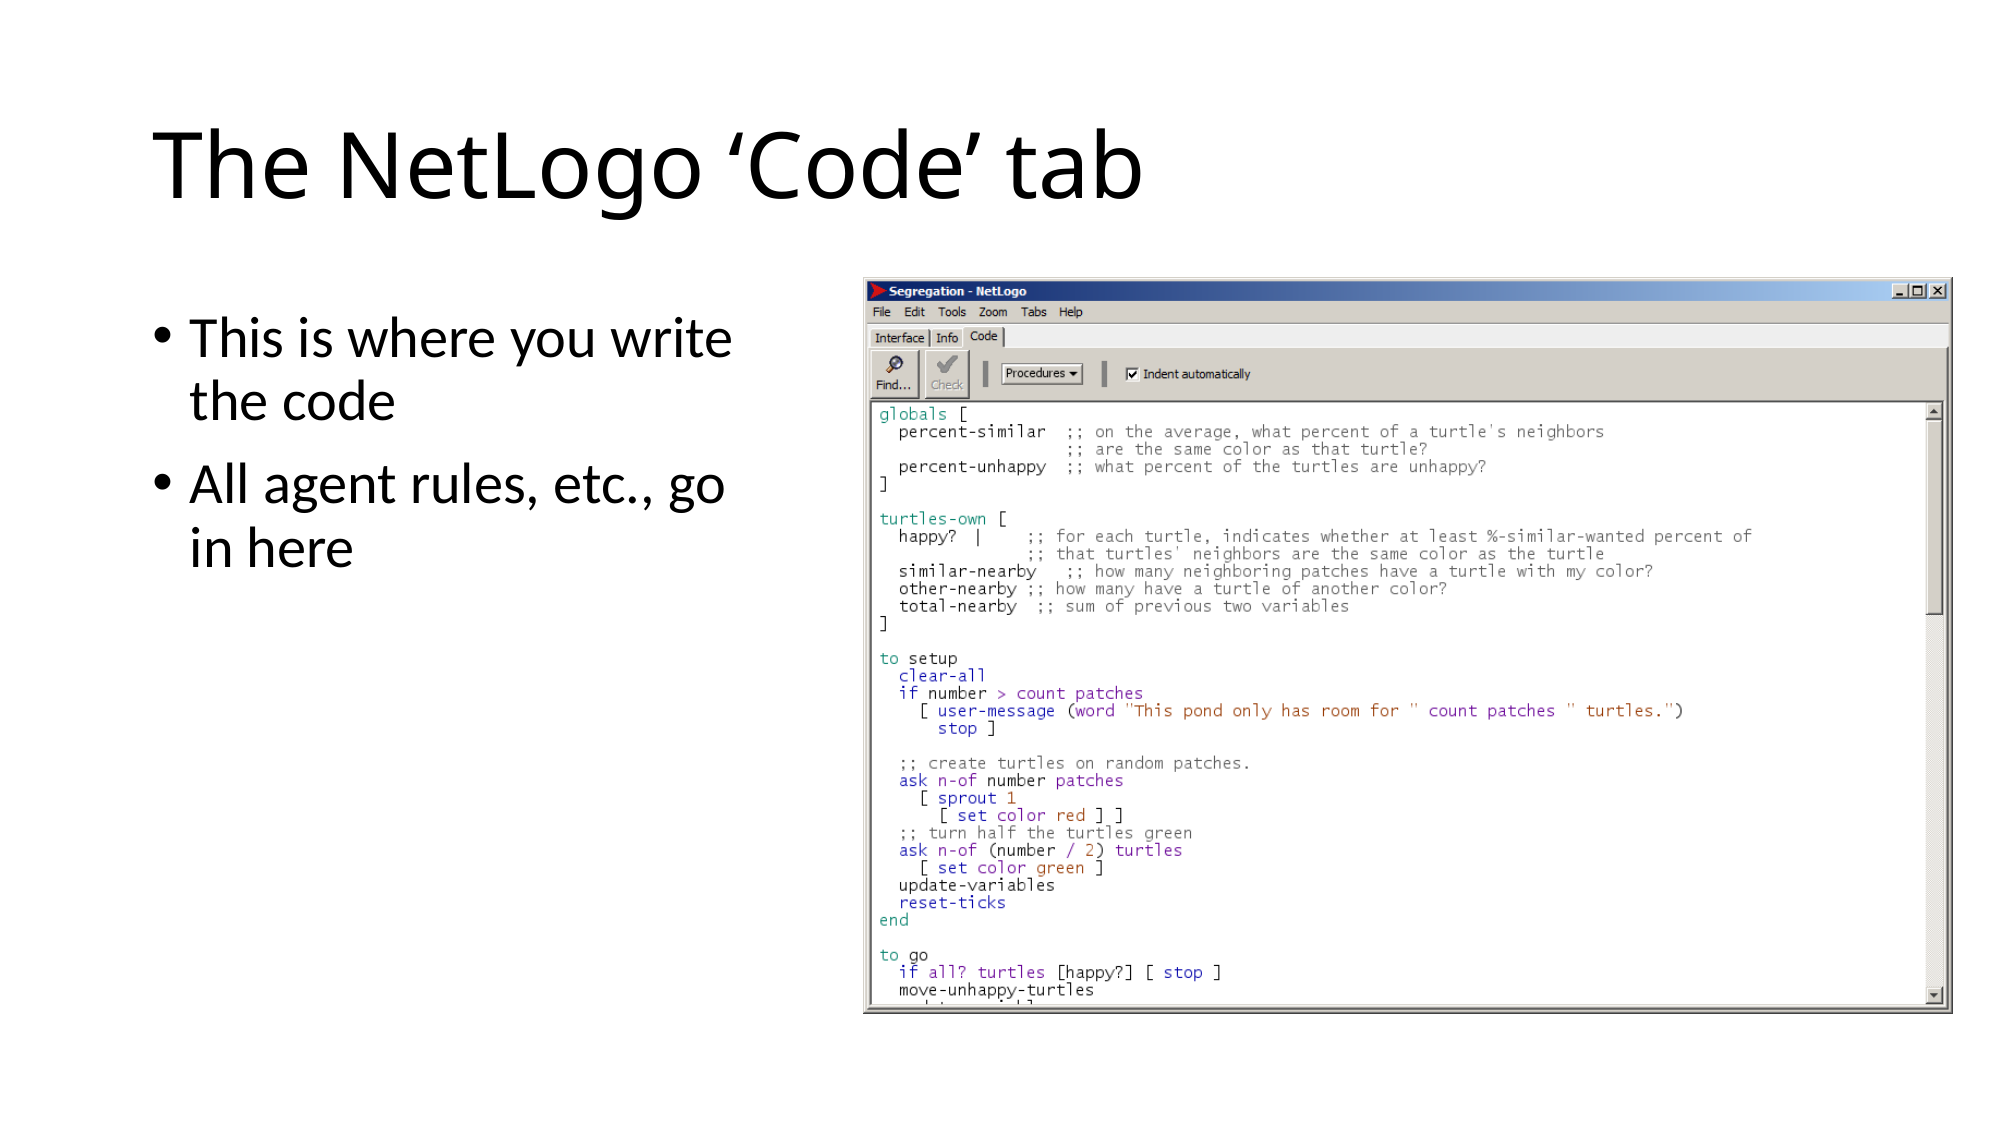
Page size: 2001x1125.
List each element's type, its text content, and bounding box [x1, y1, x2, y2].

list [863, 277, 1953, 1014]
title The NetLogo ‘Code’ tab [137, 59, 1863, 278]
list This is where you write the code All agent rules, etc., go in here [137, 299, 757, 1014]
